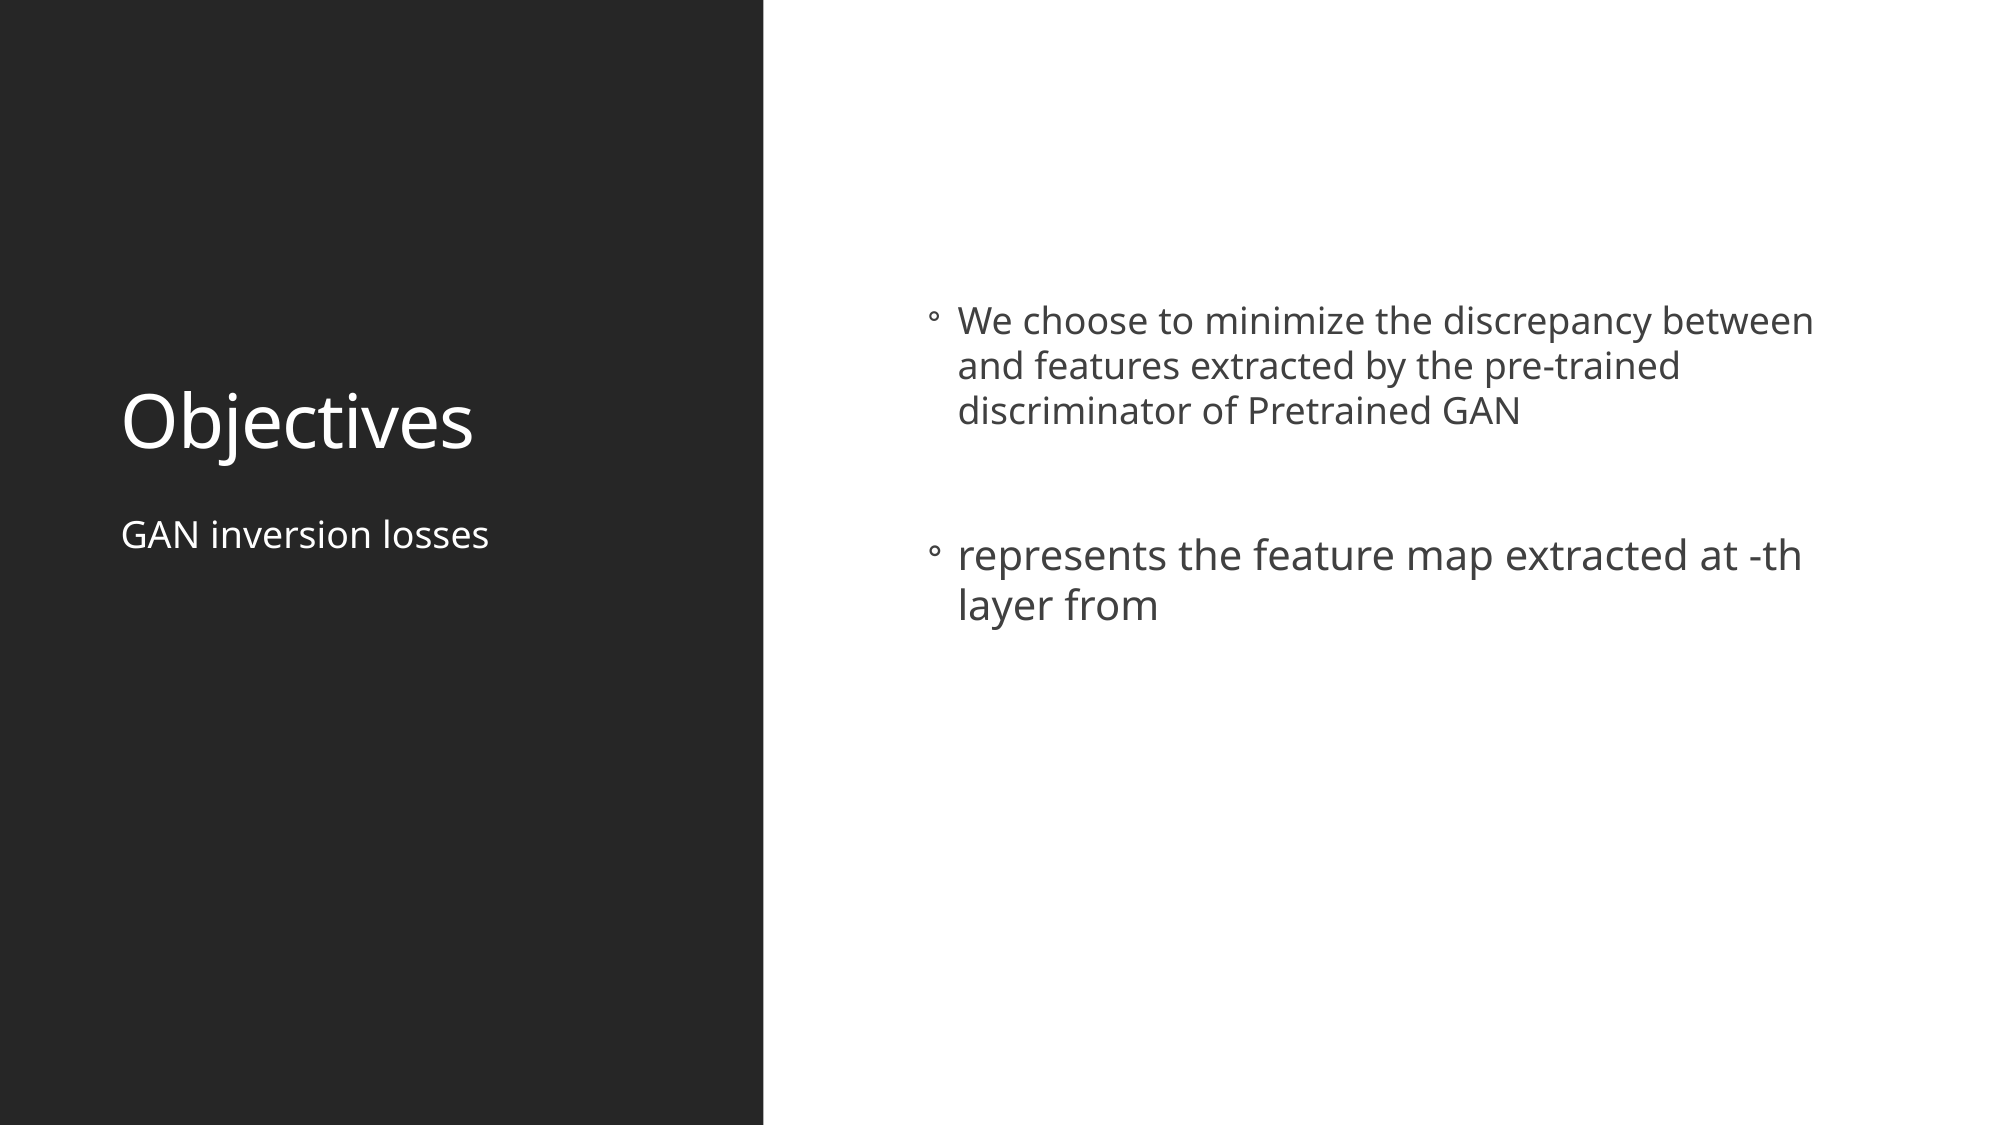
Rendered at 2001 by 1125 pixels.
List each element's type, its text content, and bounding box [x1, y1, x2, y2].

title Objectives [105, 128, 683, 473]
list GAN inversion losses [105, 499, 683, 1002]
